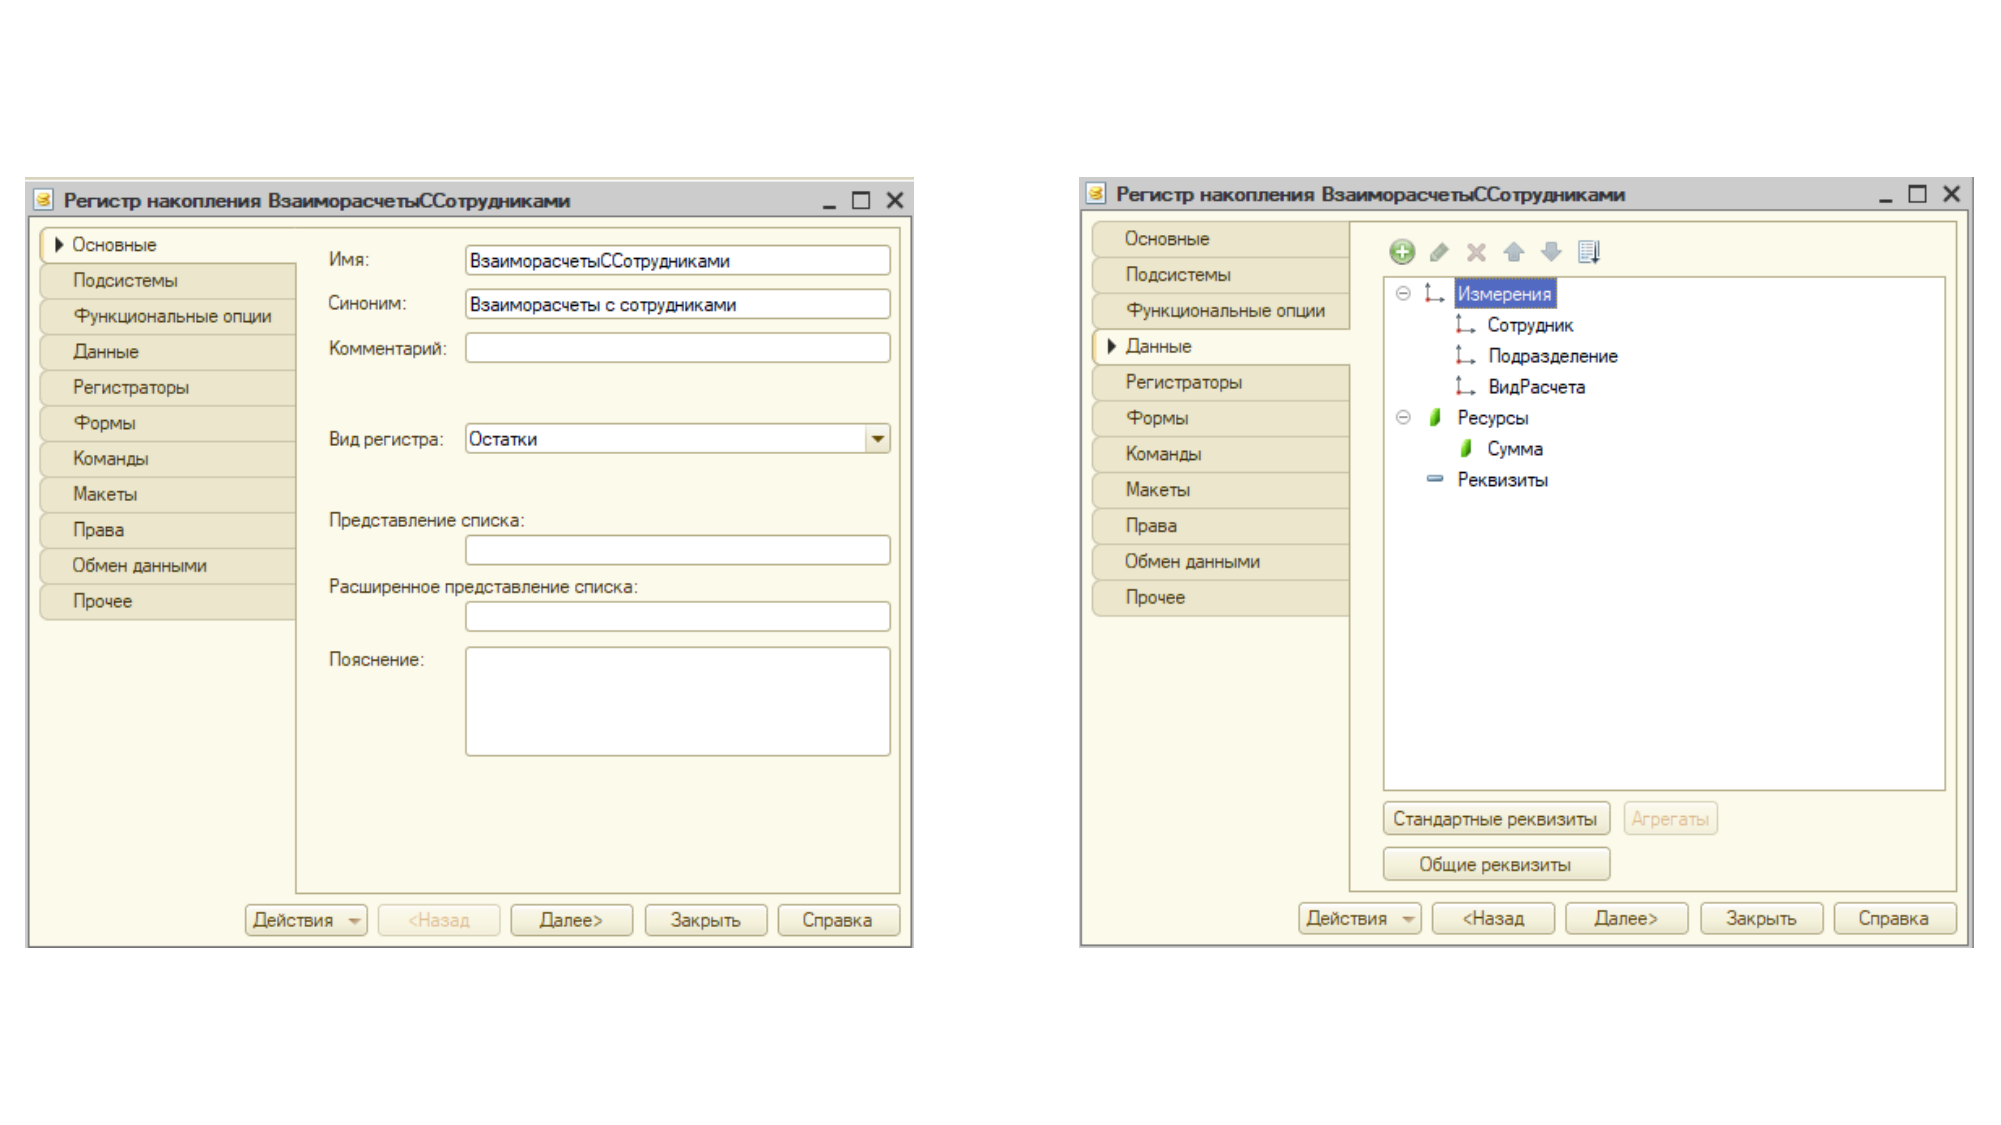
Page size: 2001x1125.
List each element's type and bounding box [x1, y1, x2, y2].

picture [25, 177, 914, 948]
picture [1079, 177, 1974, 948]
